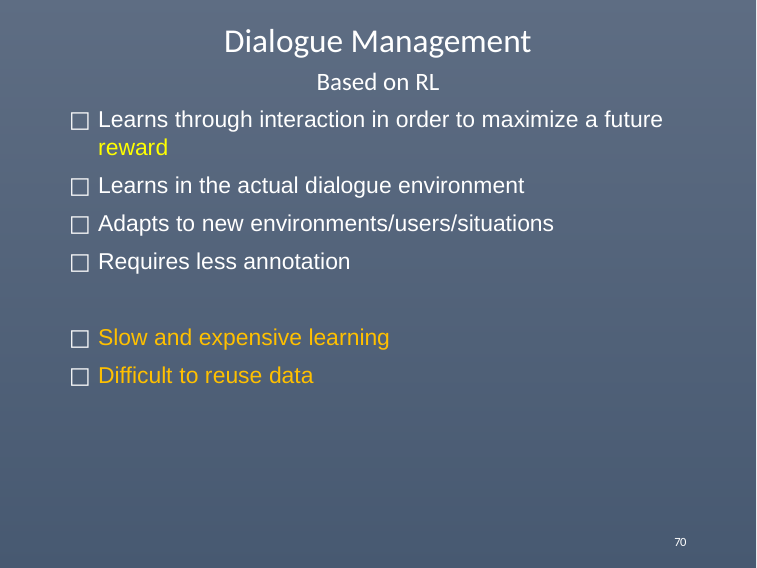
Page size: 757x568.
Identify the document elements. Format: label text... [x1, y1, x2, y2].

list Learns through interaction in order to maximize a future reward Learns in the actual dialogue environment Adapts to new environments/users/situations Requires less annotation Slow and expensive learning Difficult to reuse data [51, 96, 705, 522]
slide_number 70 [534, 526, 705, 557]
title Dialogue Management Based on RL [51, 9, 705, 96]
